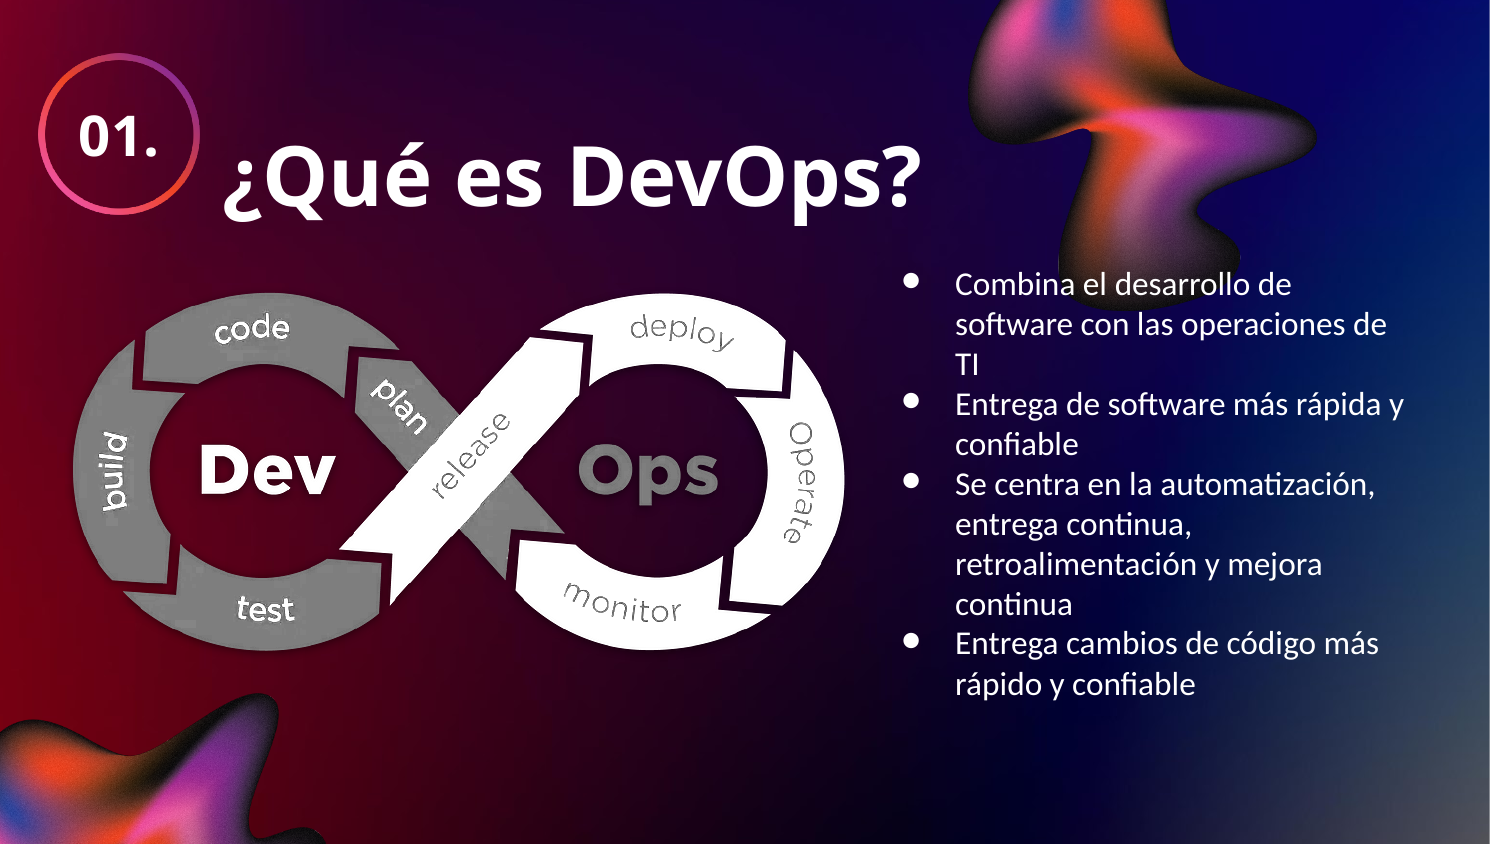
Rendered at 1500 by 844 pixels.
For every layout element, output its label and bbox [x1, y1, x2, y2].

text_box [38, 53, 200, 215]
picture [0, 0, 1490, 844]
